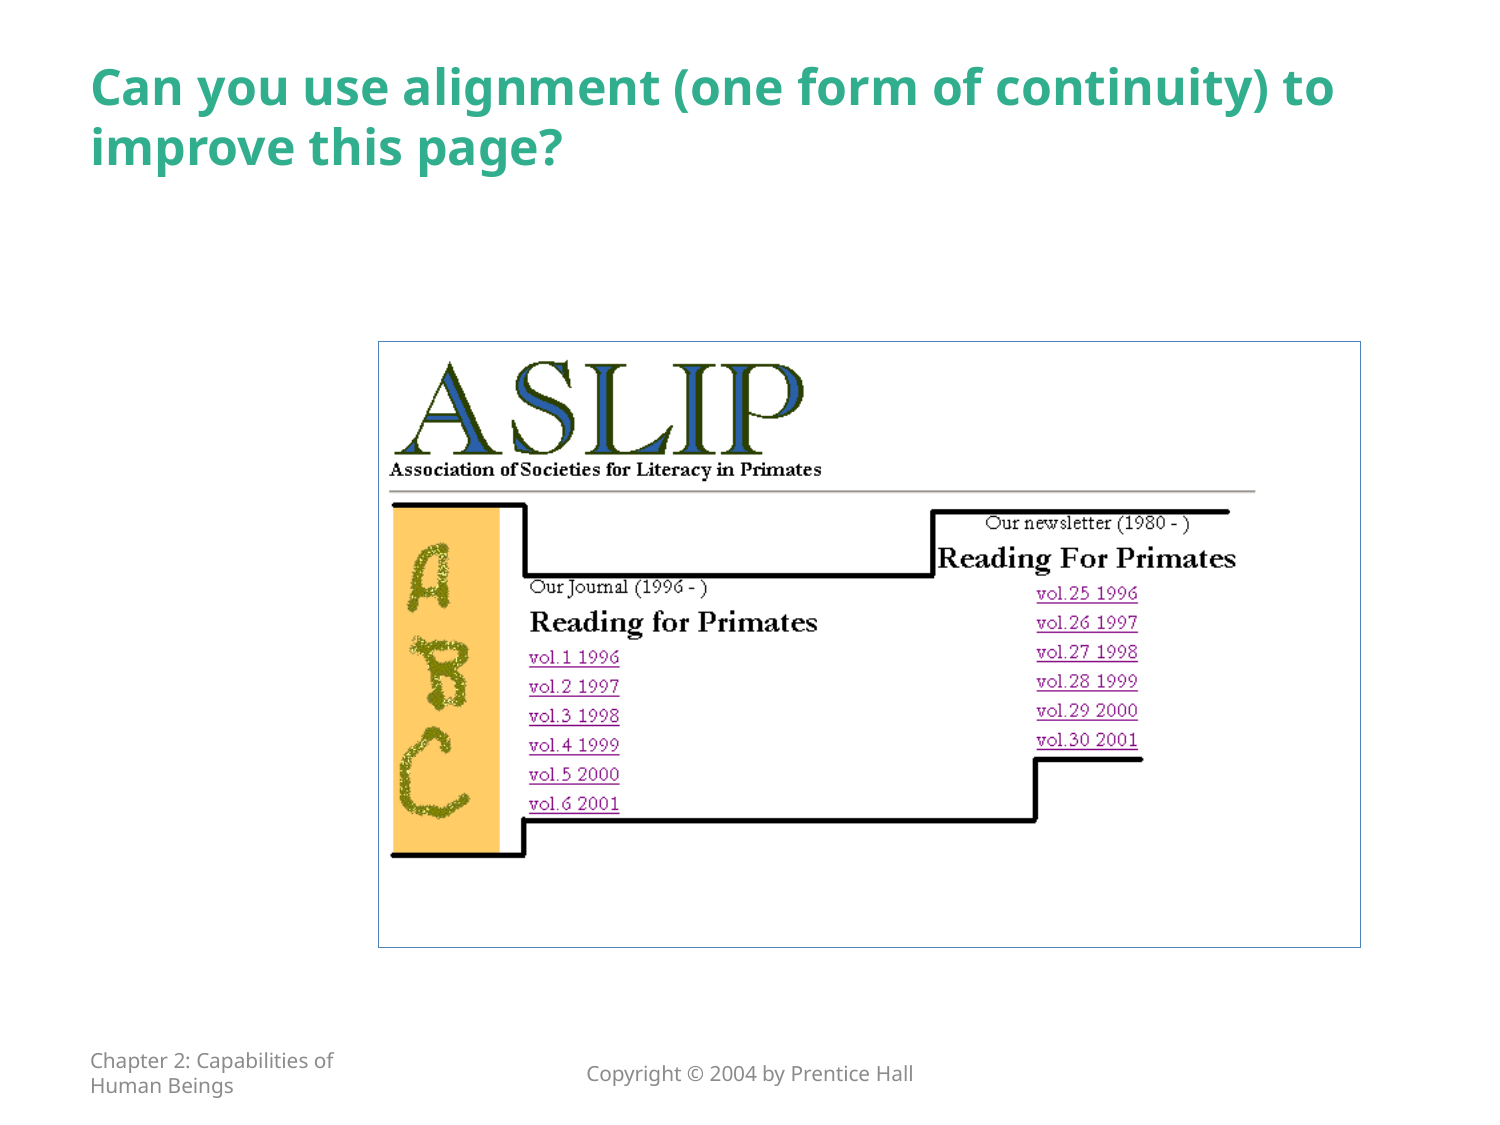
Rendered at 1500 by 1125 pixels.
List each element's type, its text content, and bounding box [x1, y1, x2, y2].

title Can you use alignment (one form of continuity) to improve this page? [75, 45, 1425, 187]
slide_number Chapter 2: Capabilities of Human Beings [75, 1042, 425, 1103]
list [378, 340, 1361, 949]
footer Copyright © 2004 by Prentice Hall [512, 1042, 988, 1103]
